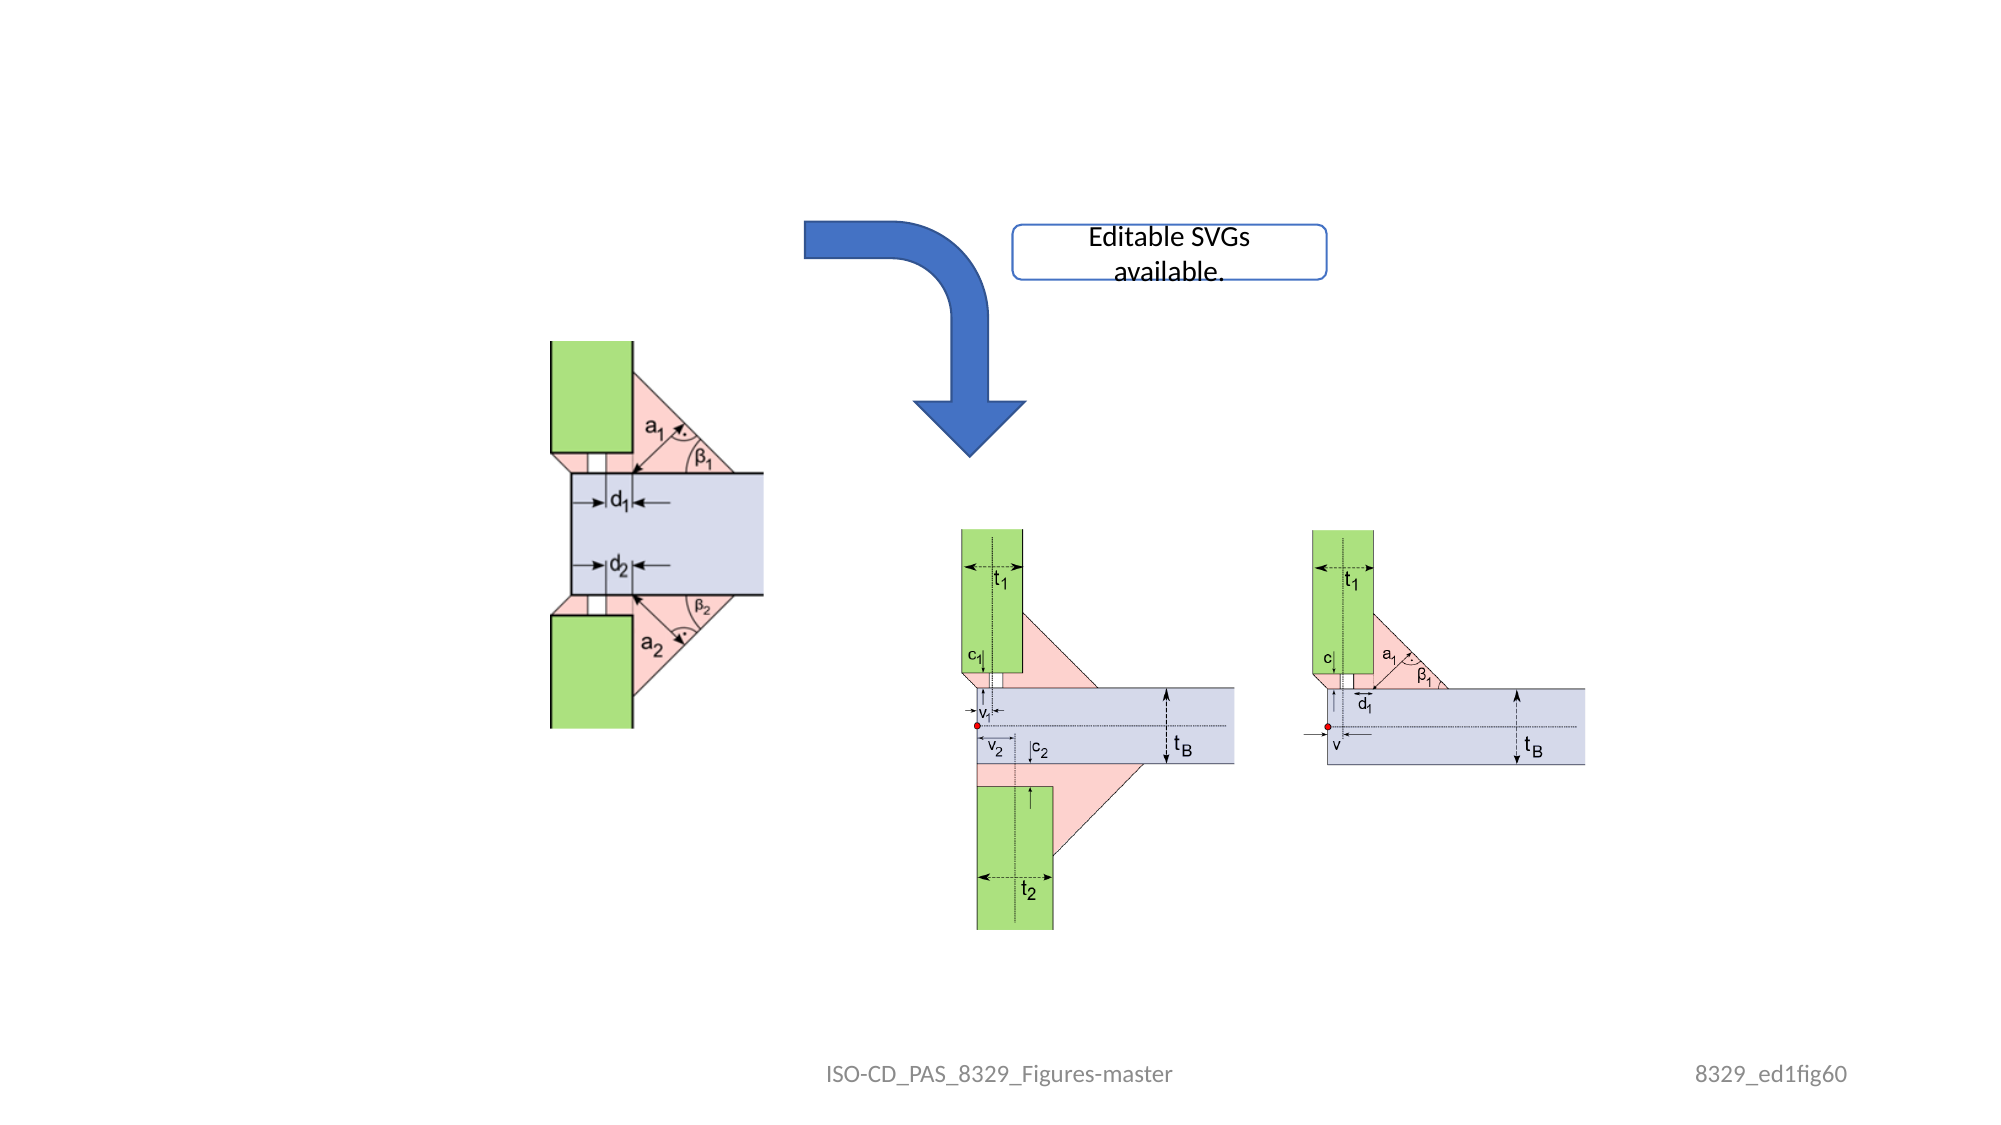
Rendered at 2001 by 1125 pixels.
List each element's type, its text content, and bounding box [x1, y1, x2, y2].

footer ISO-CD_PAS_8329_Figures-master [662, 1042, 1338, 1103]
picture [550, 341, 765, 731]
picture [855, 459, 1661, 973]
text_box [804, 221, 1329, 457]
slide_number 8329_ed1fig60 [1412, 1042, 1863, 1103]
